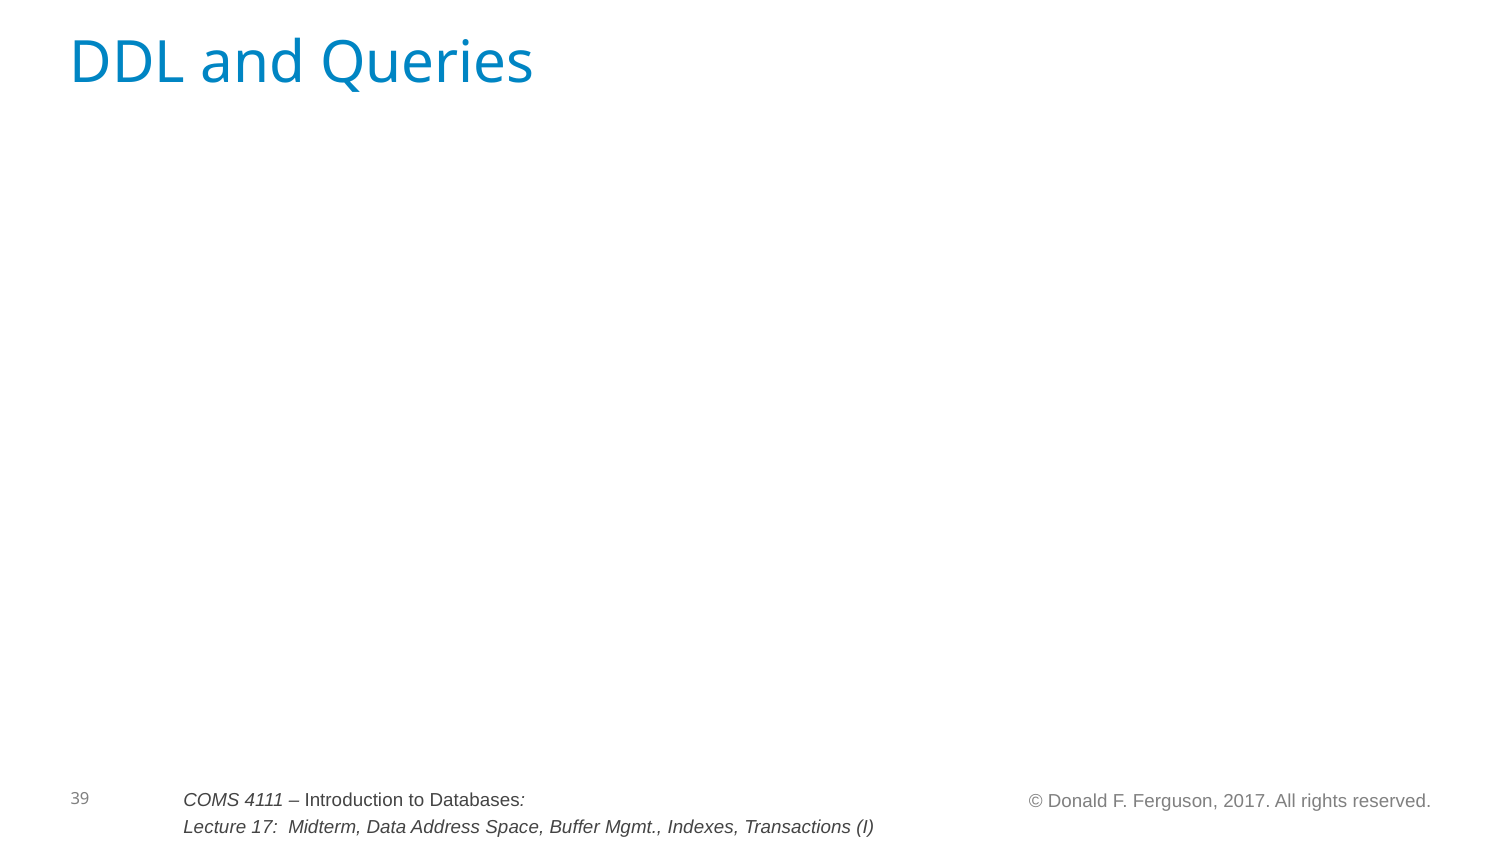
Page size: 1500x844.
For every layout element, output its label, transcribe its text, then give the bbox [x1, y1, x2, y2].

title DDL and Queries [69, 31, 1422, 96]
